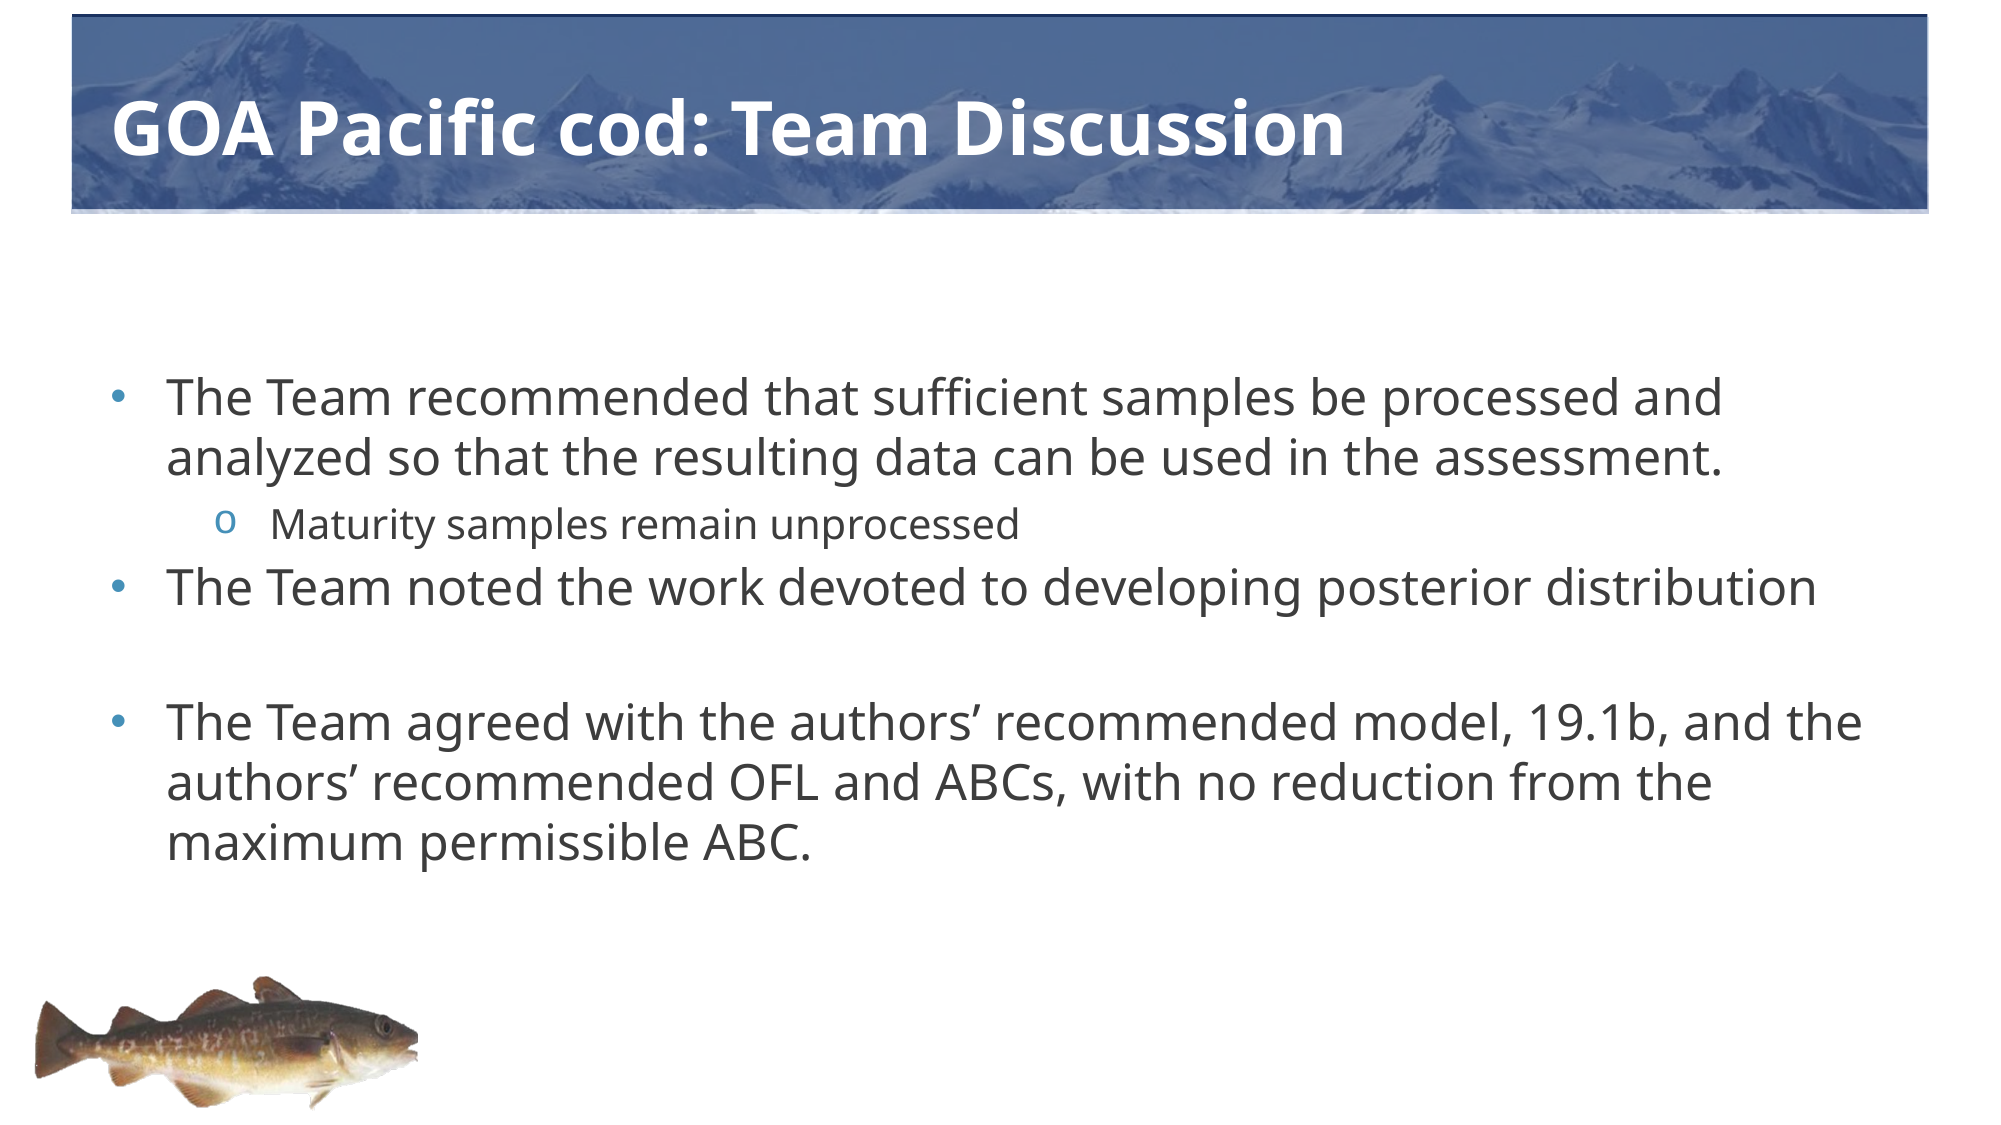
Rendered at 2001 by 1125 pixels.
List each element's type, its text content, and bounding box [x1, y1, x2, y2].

picture [27, 966, 419, 1114]
title GOA Pacific cod: Team Discussion [95, 11, 1905, 178]
list The Team recommended that sufficient samples be processed and analyzed so that the resulting data can be used in the assessment. Maturity samples remain unprocessed The Team noted the work devoted to developing posterior distribution The Team agreed with the authors’ recommended model, 19.1b, and the authors’ recommended OFL and ABCs, with no reduction from the maximum permissible ABC. [95, 357, 1905, 962]
